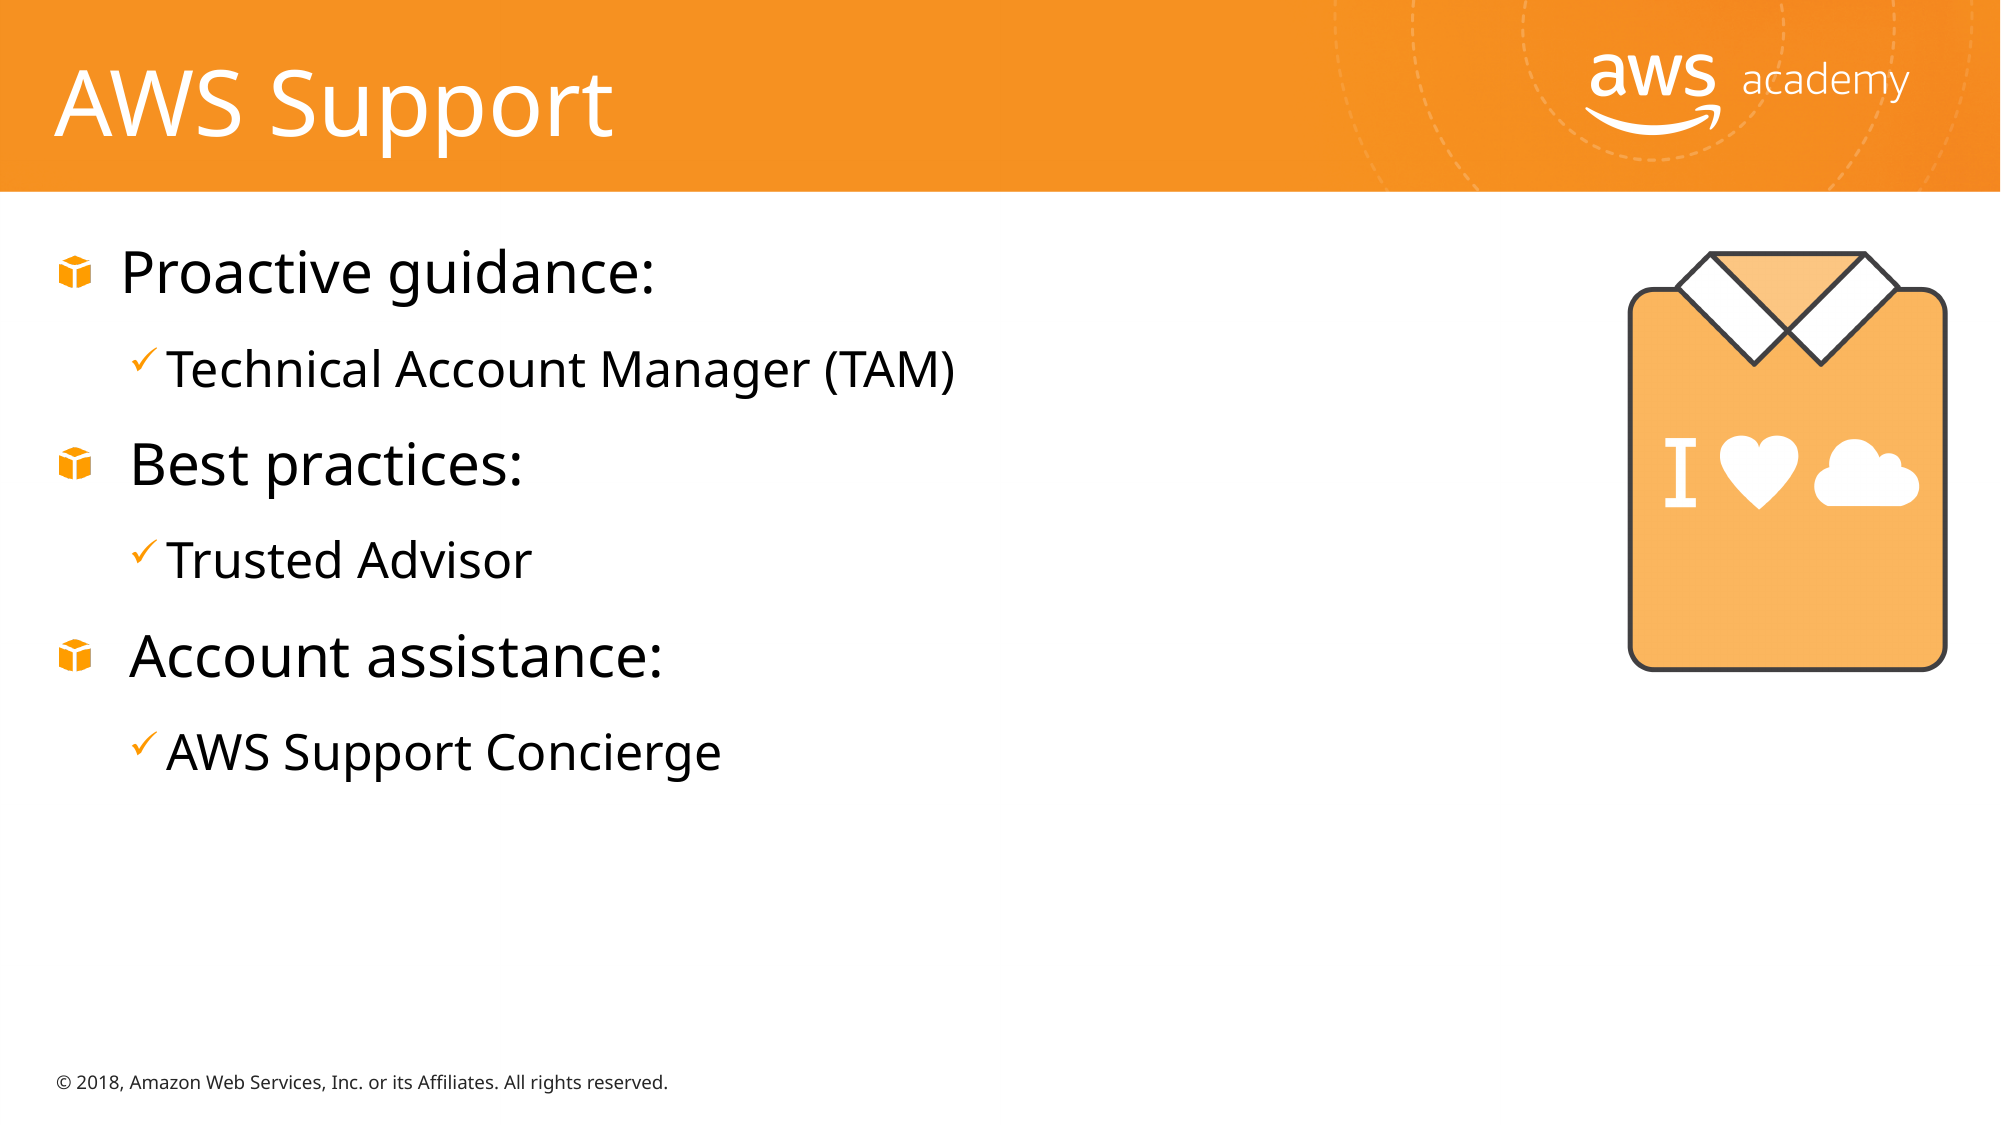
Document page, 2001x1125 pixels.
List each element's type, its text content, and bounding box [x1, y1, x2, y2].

text_box Proactive guidance: Technical Account Manager (TAM) Best practices: Trusted Advisor Account assistance: AWS Support Concierge [39, 236, 1765, 1043]
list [1619, 239, 1958, 686]
title AWS Support [39, 43, 1573, 172]
picture [0, 0, 2001, 1125]
